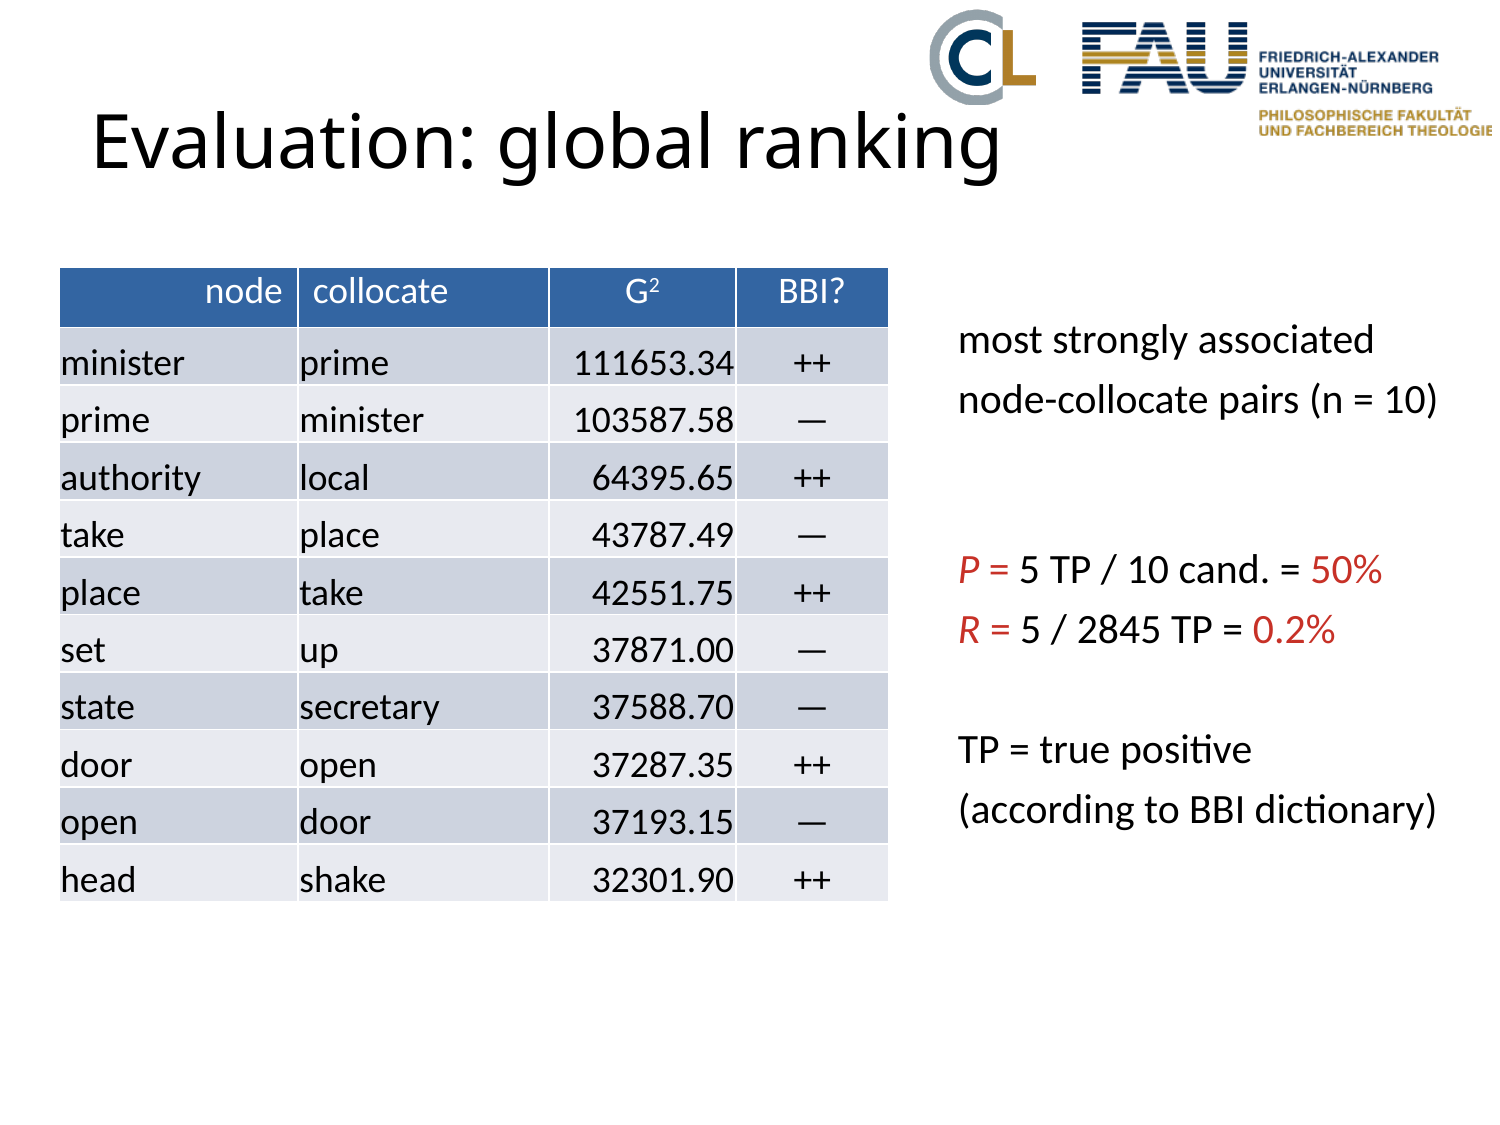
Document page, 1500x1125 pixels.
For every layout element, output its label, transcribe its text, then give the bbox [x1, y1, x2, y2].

table_header G2 [550, 268, 735, 327]
table_header collocate [299, 268, 548, 327]
table_cell door [60, 730, 297, 786]
table_cell set [60, 615, 297, 671]
table_cell 111653.34 [550, 328, 735, 384]
table_header node [60, 268, 297, 327]
table_cell minister [60, 328, 297, 384]
table_cell prime [60, 386, 297, 441]
table_cell ++ [737, 845, 888, 901]
table_cell — [737, 673, 888, 729]
table_cell — [737, 788, 888, 843]
table_cell ++ [737, 730, 888, 786]
table_cell 103587.58 [550, 386, 735, 441]
table_cell ++ [737, 443, 888, 499]
table_cell 32301.90 [550, 845, 735, 901]
table_cell take [299, 558, 548, 614]
table_cell 42551.75 [550, 558, 735, 614]
table_cell take [60, 501, 297, 556]
table_cell 37287.35 [550, 730, 735, 786]
table_cell ++ [737, 328, 888, 384]
table_cell local [299, 443, 548, 499]
table_cell open [60, 788, 297, 843]
table_cell prime [299, 328, 548, 384]
table_cell state [60, 673, 297, 729]
title Evaluation: global ranking [75, 45, 1425, 233]
table_cell open [299, 730, 548, 786]
table_cell shake [299, 845, 548, 901]
table_cell — [737, 386, 888, 441]
table_cell head [60, 845, 297, 901]
table_header BBI? [737, 268, 888, 327]
table_cell 37193.15 [550, 788, 735, 843]
table_cell 64395.65 [550, 443, 735, 499]
table_cell — [737, 615, 888, 671]
table_cell 37588.70 [550, 673, 735, 729]
table_cell authority [60, 443, 297, 499]
table_cell place [60, 558, 297, 614]
table_cell minister [299, 386, 548, 441]
table_cell up [299, 615, 548, 671]
table_cell place [299, 501, 548, 556]
table_cell door [299, 788, 548, 843]
table_cell 43787.49 [550, 501, 735, 556]
text_box most strongly associated node-collocate pairs (n = 10) P = 5 TP / 10 cand. = 50% R = 5 / 2845 TP = 0.2% TP = true positive (according to BBI dictionary) [943, 294, 1469, 840]
table_cell secretary [299, 673, 548, 729]
table_cell 37871.00 [550, 615, 735, 671]
table_cell ++ [737, 558, 888, 614]
table_cell — [737, 501, 888, 556]
